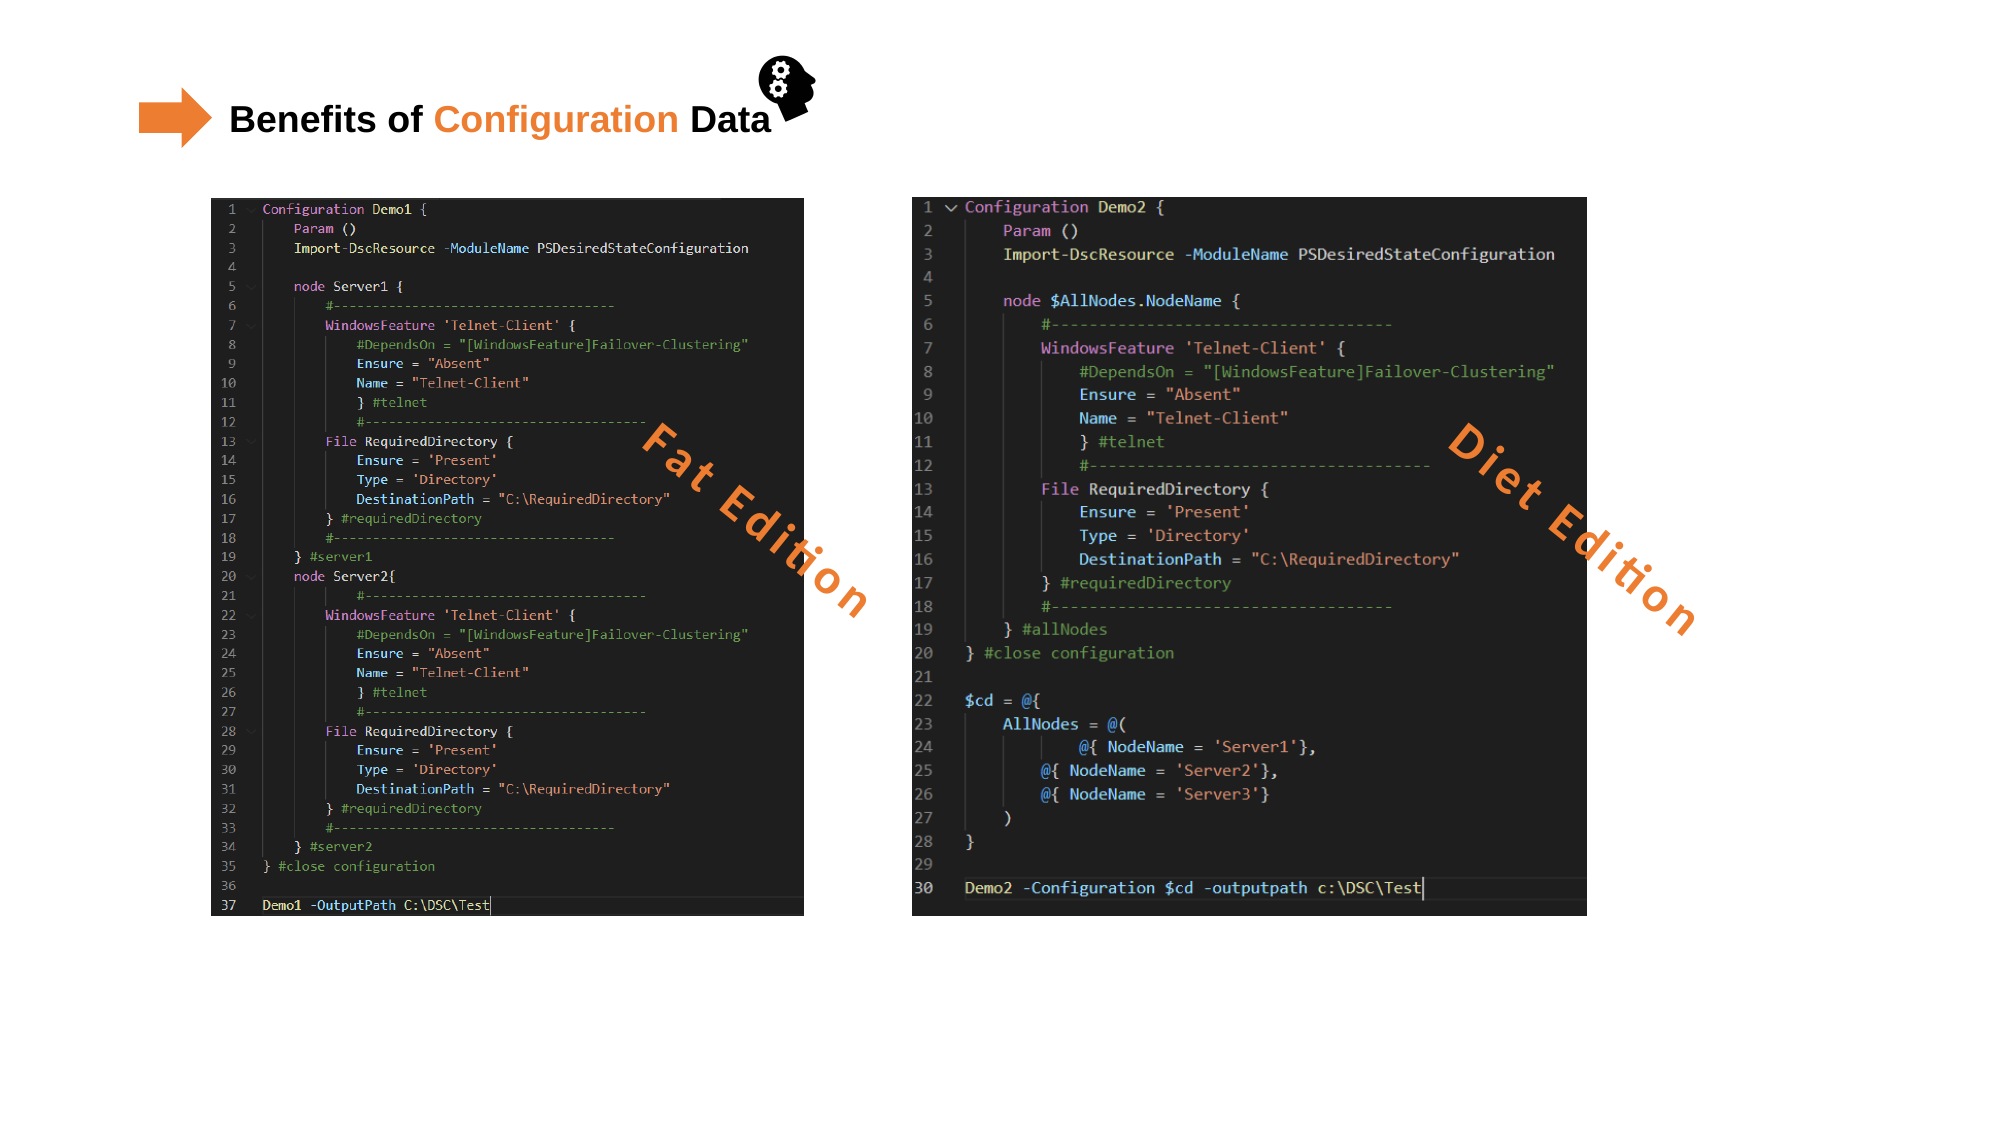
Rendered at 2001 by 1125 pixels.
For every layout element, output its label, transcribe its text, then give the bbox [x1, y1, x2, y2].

text_box Fat Edition [804, 490, 912, 654]
picture [211, 198, 804, 916]
text_box Diet Edition [1587, 471, 1745, 675]
picture [740, 38, 838, 136]
text_box [138, 84, 214, 151]
picture [912, 197, 1587, 916]
text_box Benefits of Configuration Data [214, 87, 787, 148]
